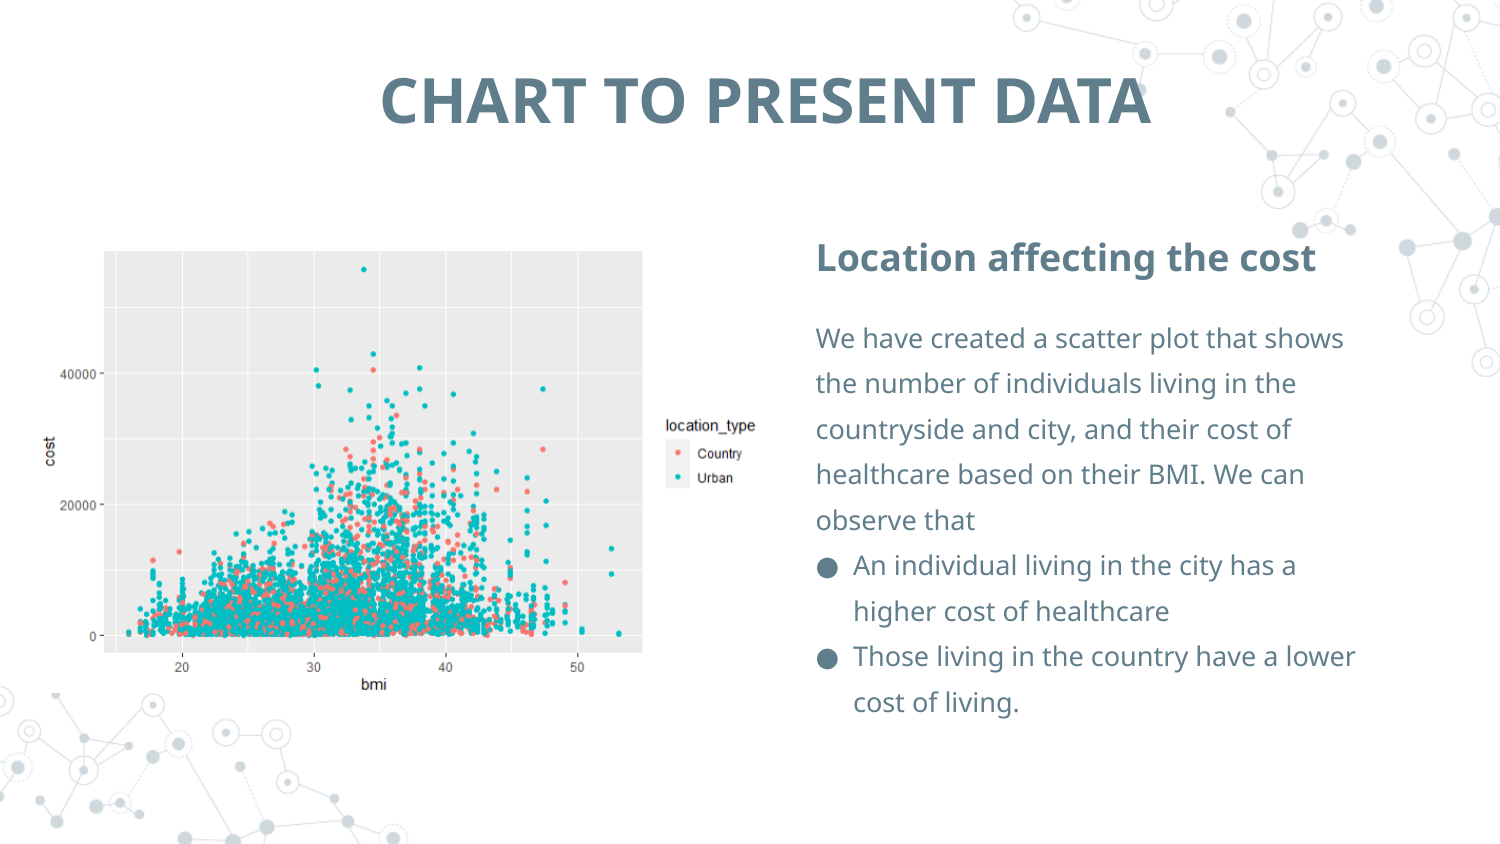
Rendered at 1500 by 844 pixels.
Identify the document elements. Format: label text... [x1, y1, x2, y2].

text_box We have created a scatter plot that shows the number of individuals living in the countryside and city, and their cost of healthcare based on their BMI. We can observe that An individual living in the city has a higher cost of healthcare Those living in the country have a lower cost of living. [810, 305, 1369, 577]
text_box Location affecting the cost [810, 231, 1369, 283]
text_box CHART TO PRESENT DATA [116, 58, 1415, 140]
picture [0, 0, 1500, 844]
